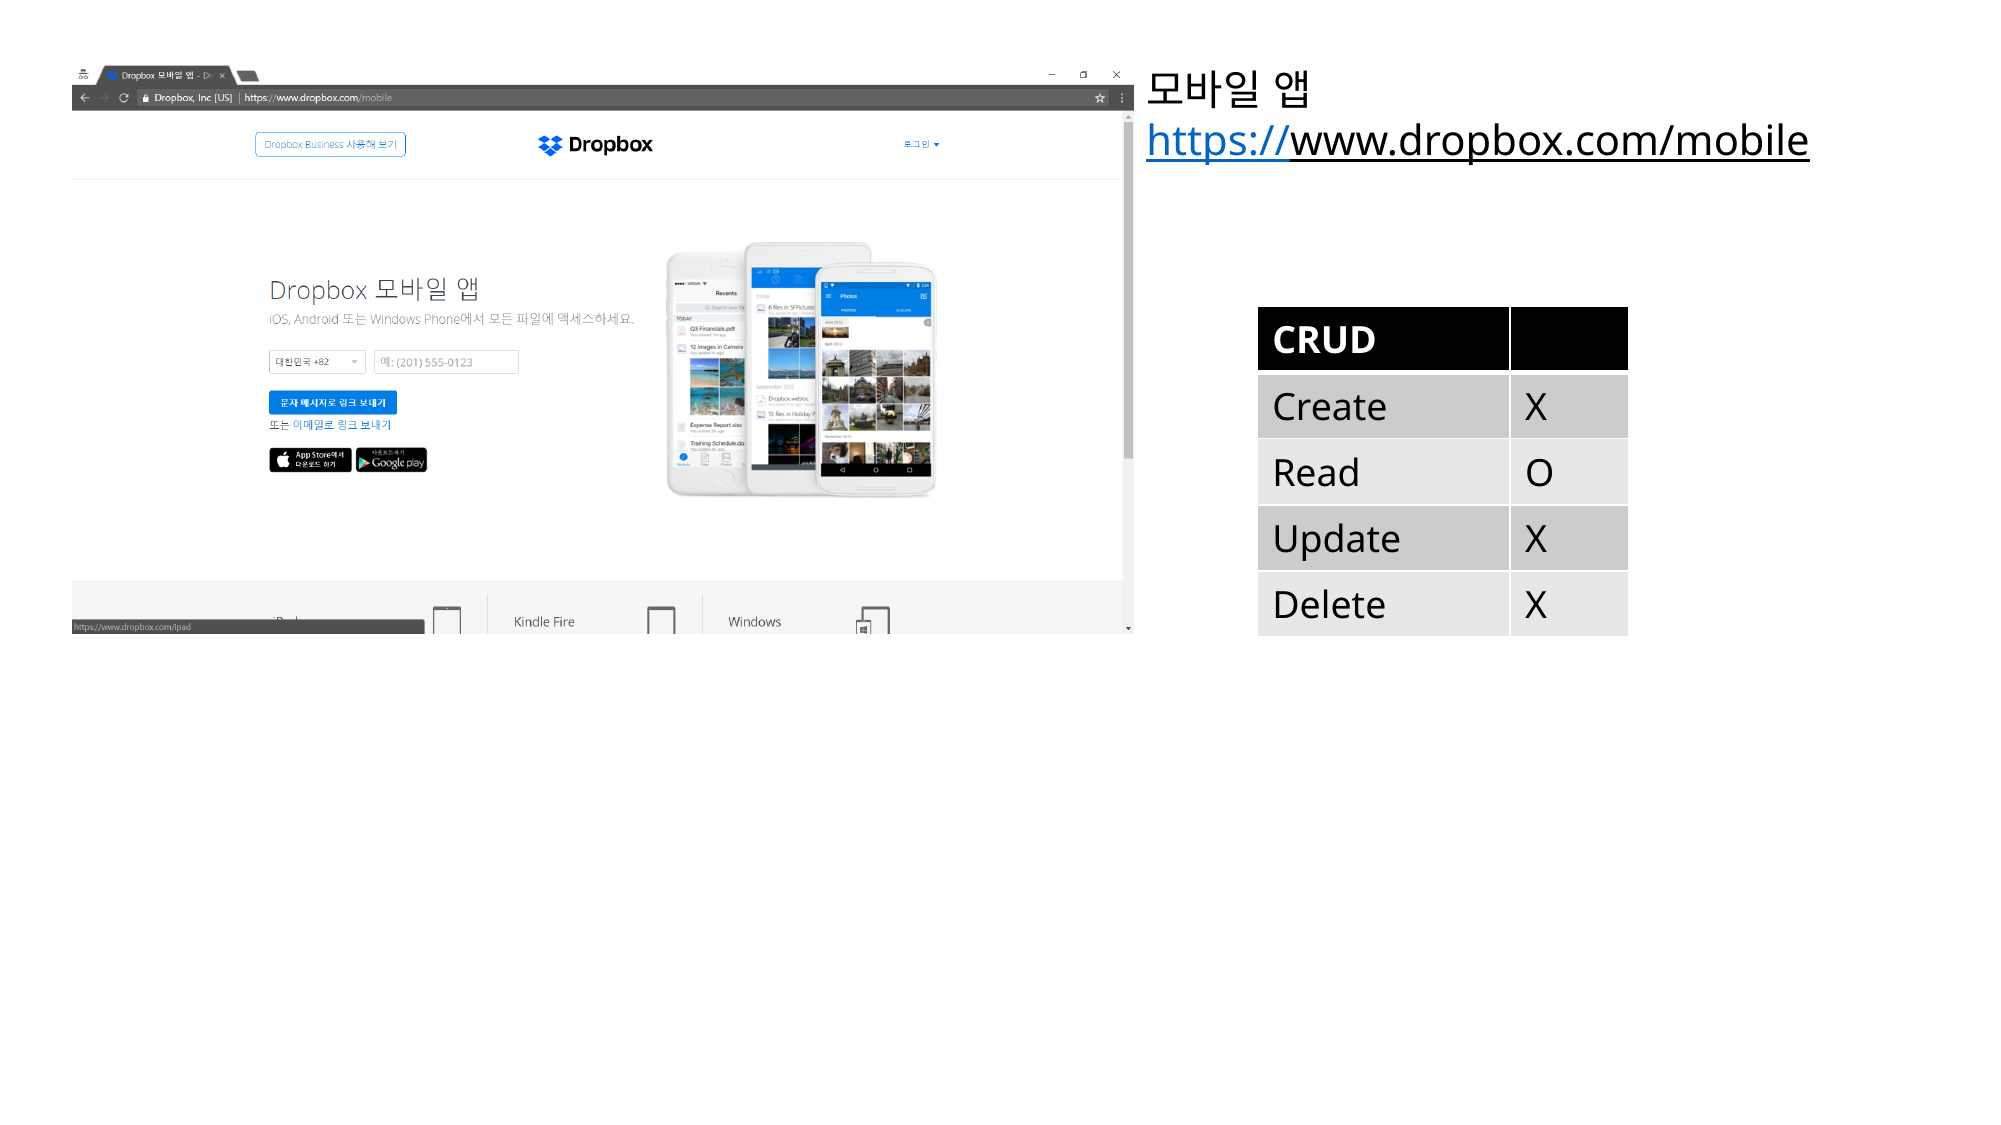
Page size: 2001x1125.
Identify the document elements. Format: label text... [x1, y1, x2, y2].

table_cell X [1511, 375, 1628, 438]
title 모바일 앱 https://www.dropbox.com/mobile [1131, 37, 1957, 248]
table_cell Delete [1258, 572, 1509, 636]
table_cell Create [1258, 375, 1509, 438]
table_header CRUD [1258, 307, 1509, 370]
picture [72, 65, 1134, 634]
table_cell O [1511, 439, 1628, 504]
table_cell X [1511, 572, 1628, 636]
table_cell X [1511, 506, 1628, 570]
table_header [1511, 307, 1628, 370]
table_cell Update [1258, 506, 1509, 570]
table_cell Read [1258, 439, 1509, 504]
